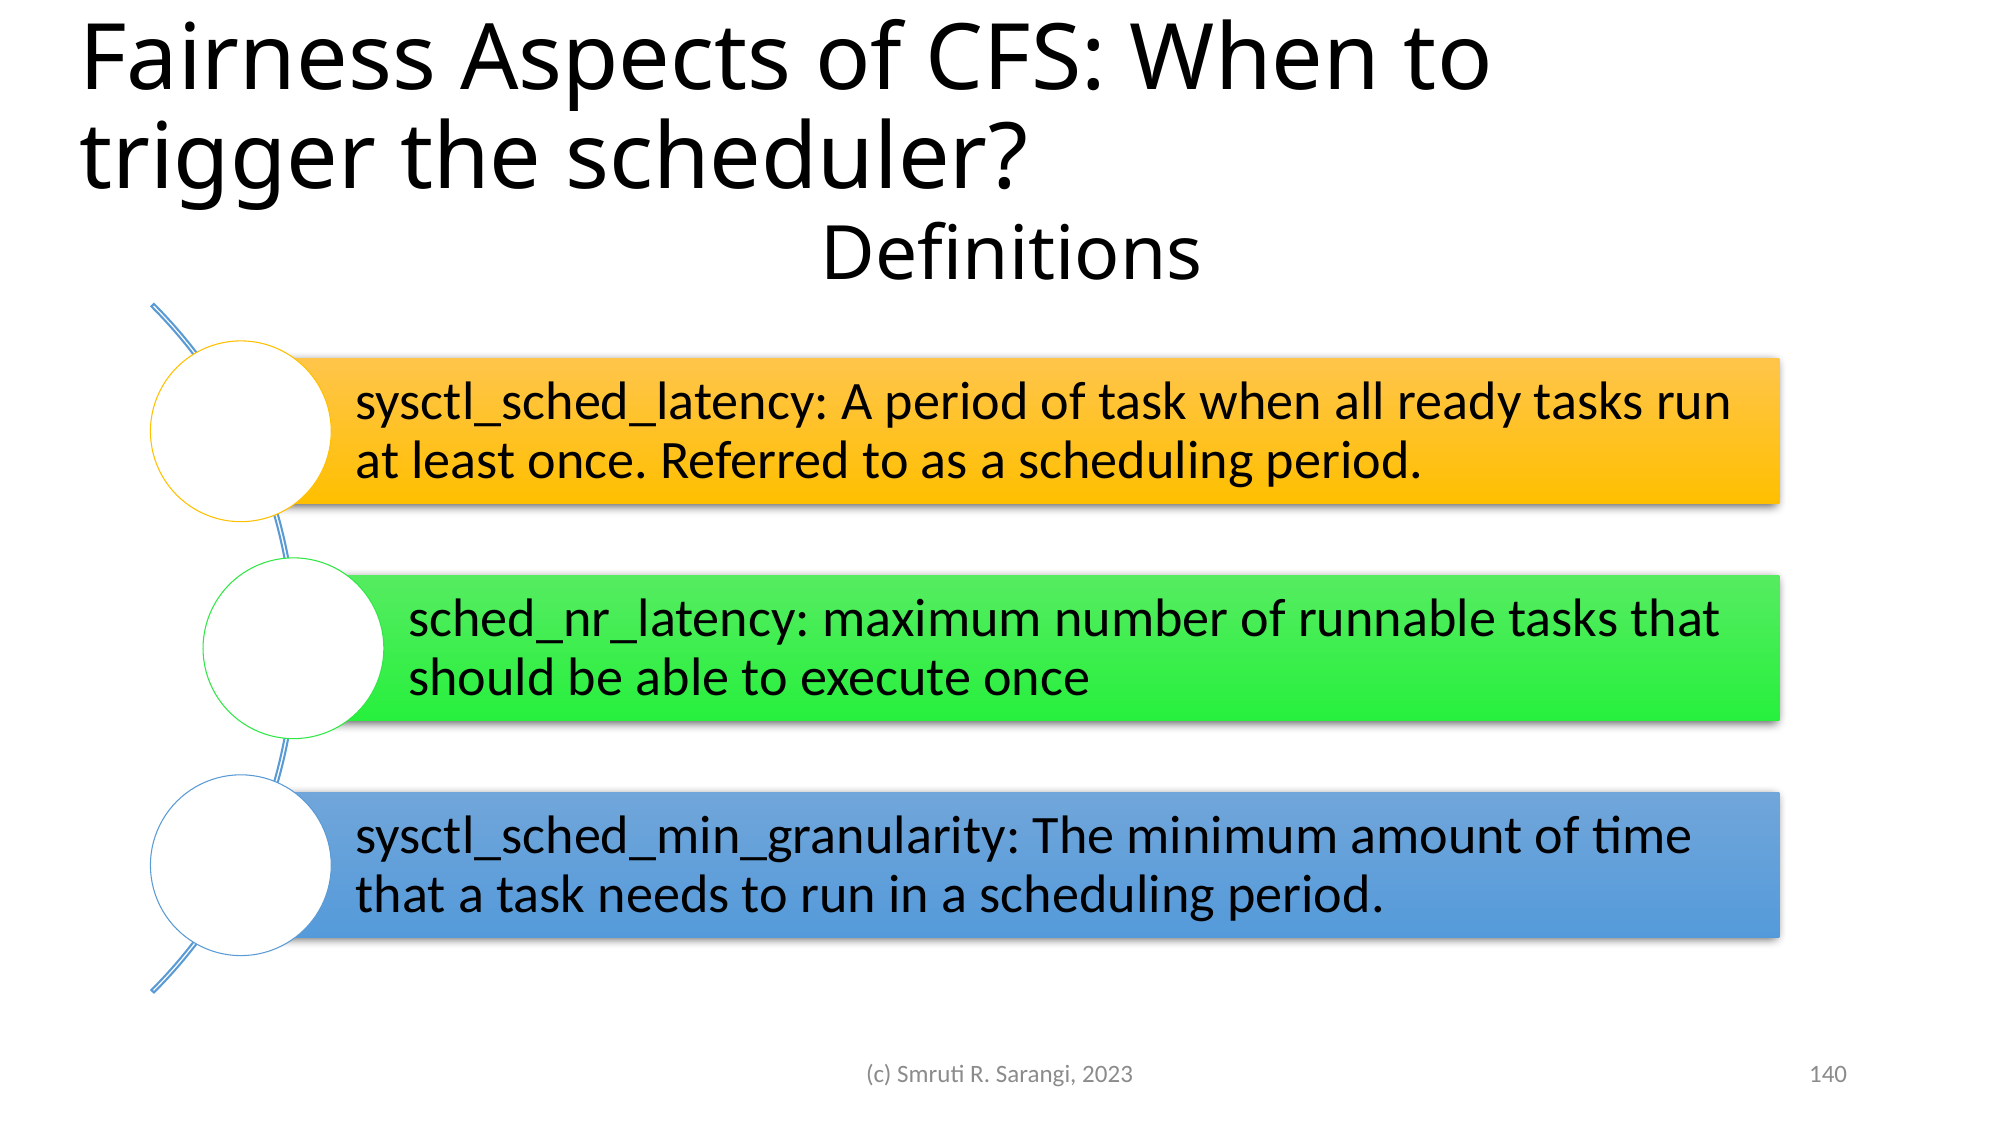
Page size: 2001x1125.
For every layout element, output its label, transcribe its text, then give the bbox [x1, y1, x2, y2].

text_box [140, 286, 1790, 1010]
slide_number 140 [1412, 1042, 1863, 1103]
footer (c) Smruti R. Sarangi, 2023 [662, 1042, 1338, 1103]
text_box Definitions [806, 197, 1218, 286]
title Fairness Aspects of CFS: When to trigger the scheduler? [64, 0, 1790, 218]
